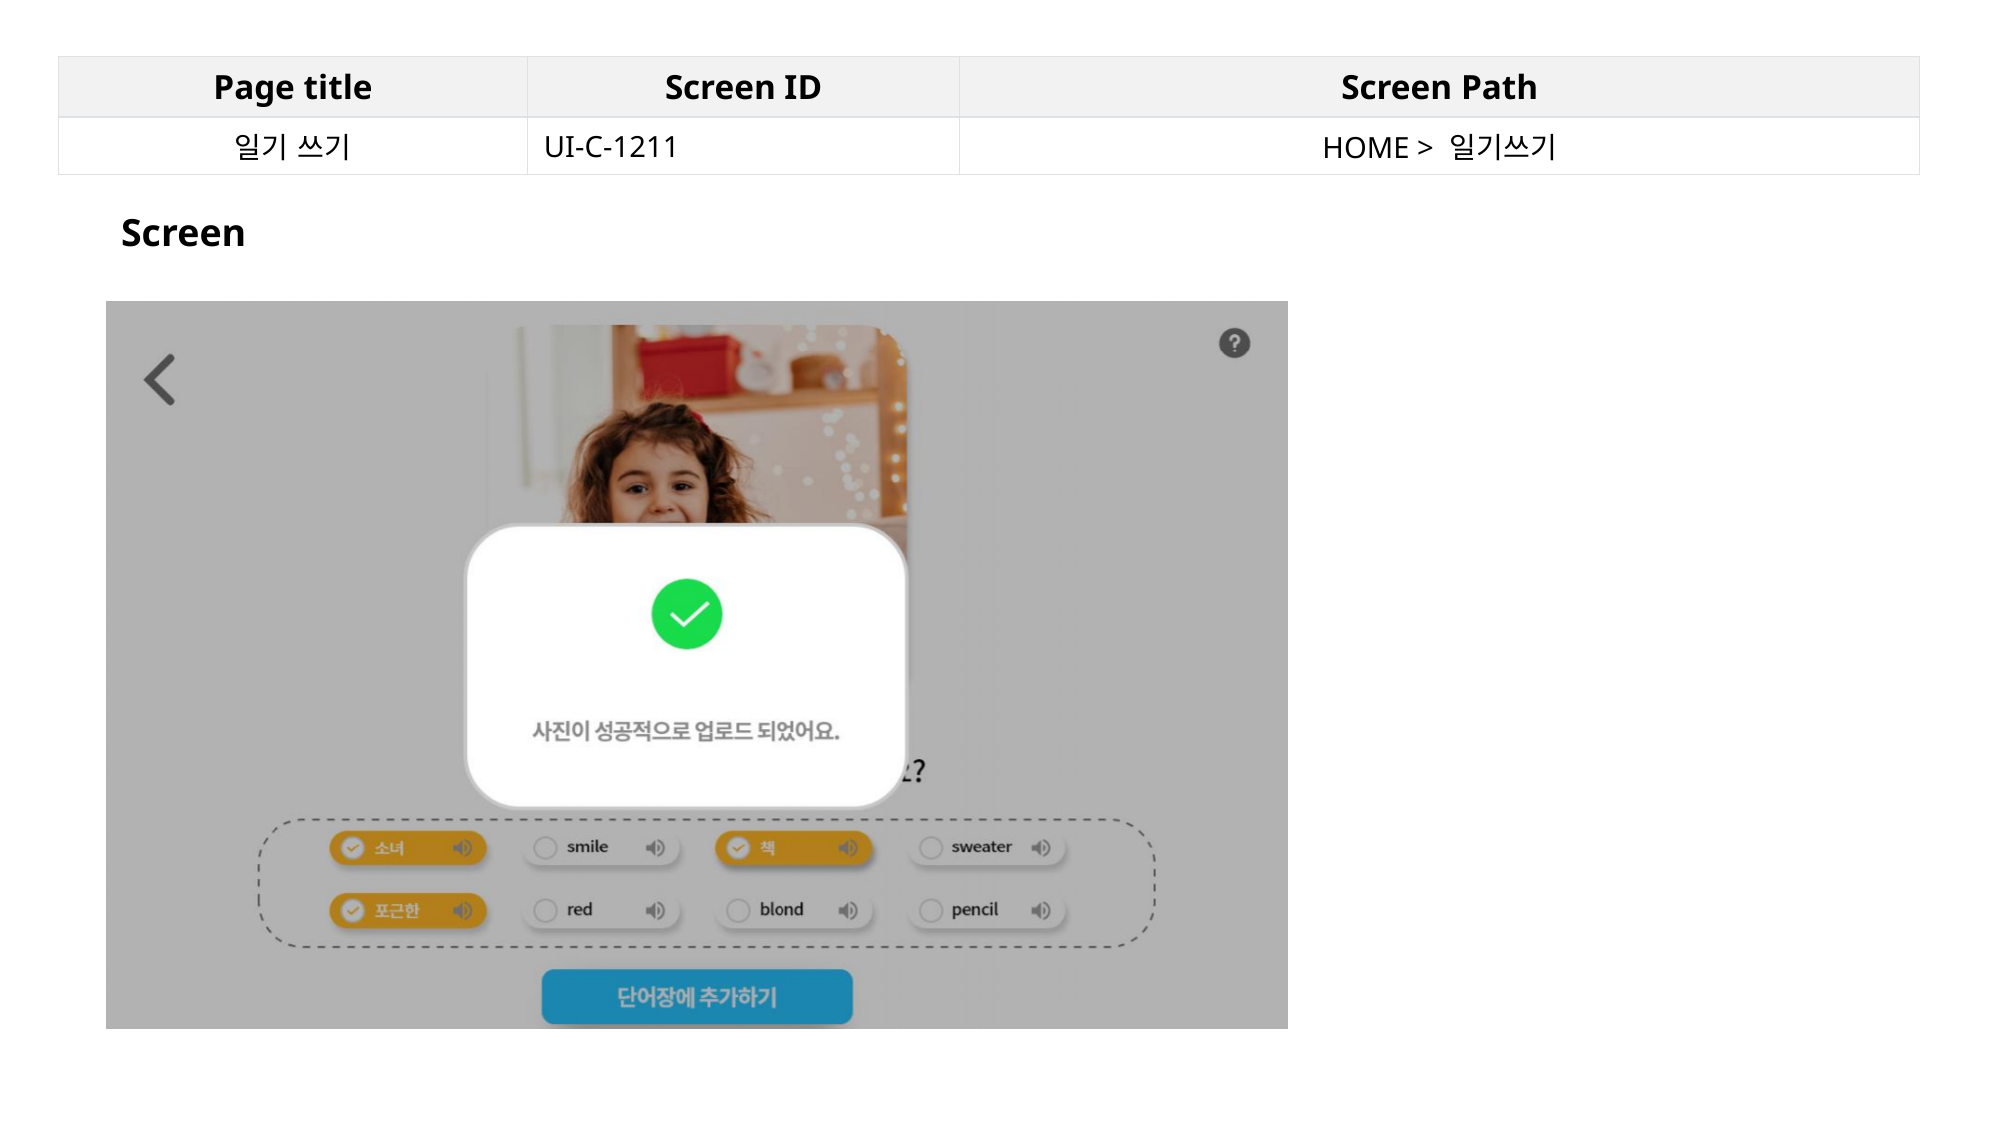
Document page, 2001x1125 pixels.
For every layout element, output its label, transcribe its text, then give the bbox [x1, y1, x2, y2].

table_header Page title [59, 57, 527, 116]
table_header Screen Path [960, 57, 1919, 116]
table_cell 일기 쓰기 [59, 118, 527, 174]
text_box Screen [106, 201, 679, 261]
picture [106, 301, 1288, 1029]
table_header Screen ID [528, 57, 959, 116]
table_cell UI-C-1211 [528, 118, 959, 174]
table_cell HOME > 일기쓰기 [960, 118, 1919, 174]
